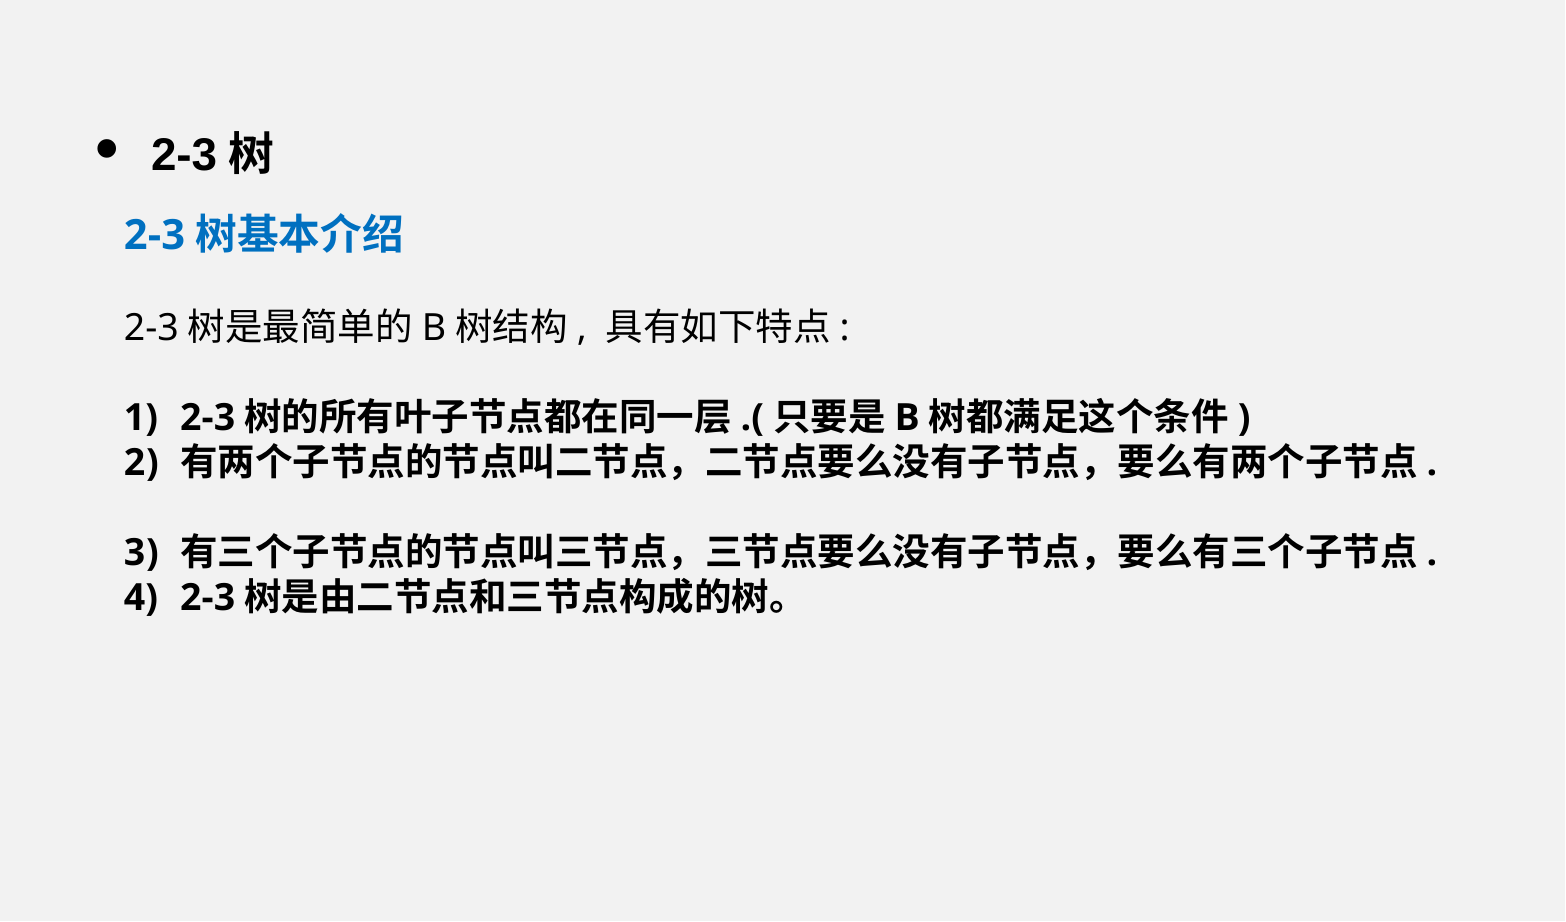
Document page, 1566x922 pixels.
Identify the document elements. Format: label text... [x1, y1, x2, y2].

text_box 2-3树基本介绍 2-3树是最简单的B树结构, 具有如下特点: 2-3树的所有叶子节点都在同一层.(只要是B树都满足这个条件) 有两个子节点的节点叫二节点，二节点要么没有子节点，要么有两个子节点. 有三个子节点的节点叫三节点，三节点要么没有子节点，要么有三个子节点. 2-3树是由二节点和三节点构成的树。 [109, 200, 1565, 851]
text_box 2-3树 [79, 123, 1325, 188]
